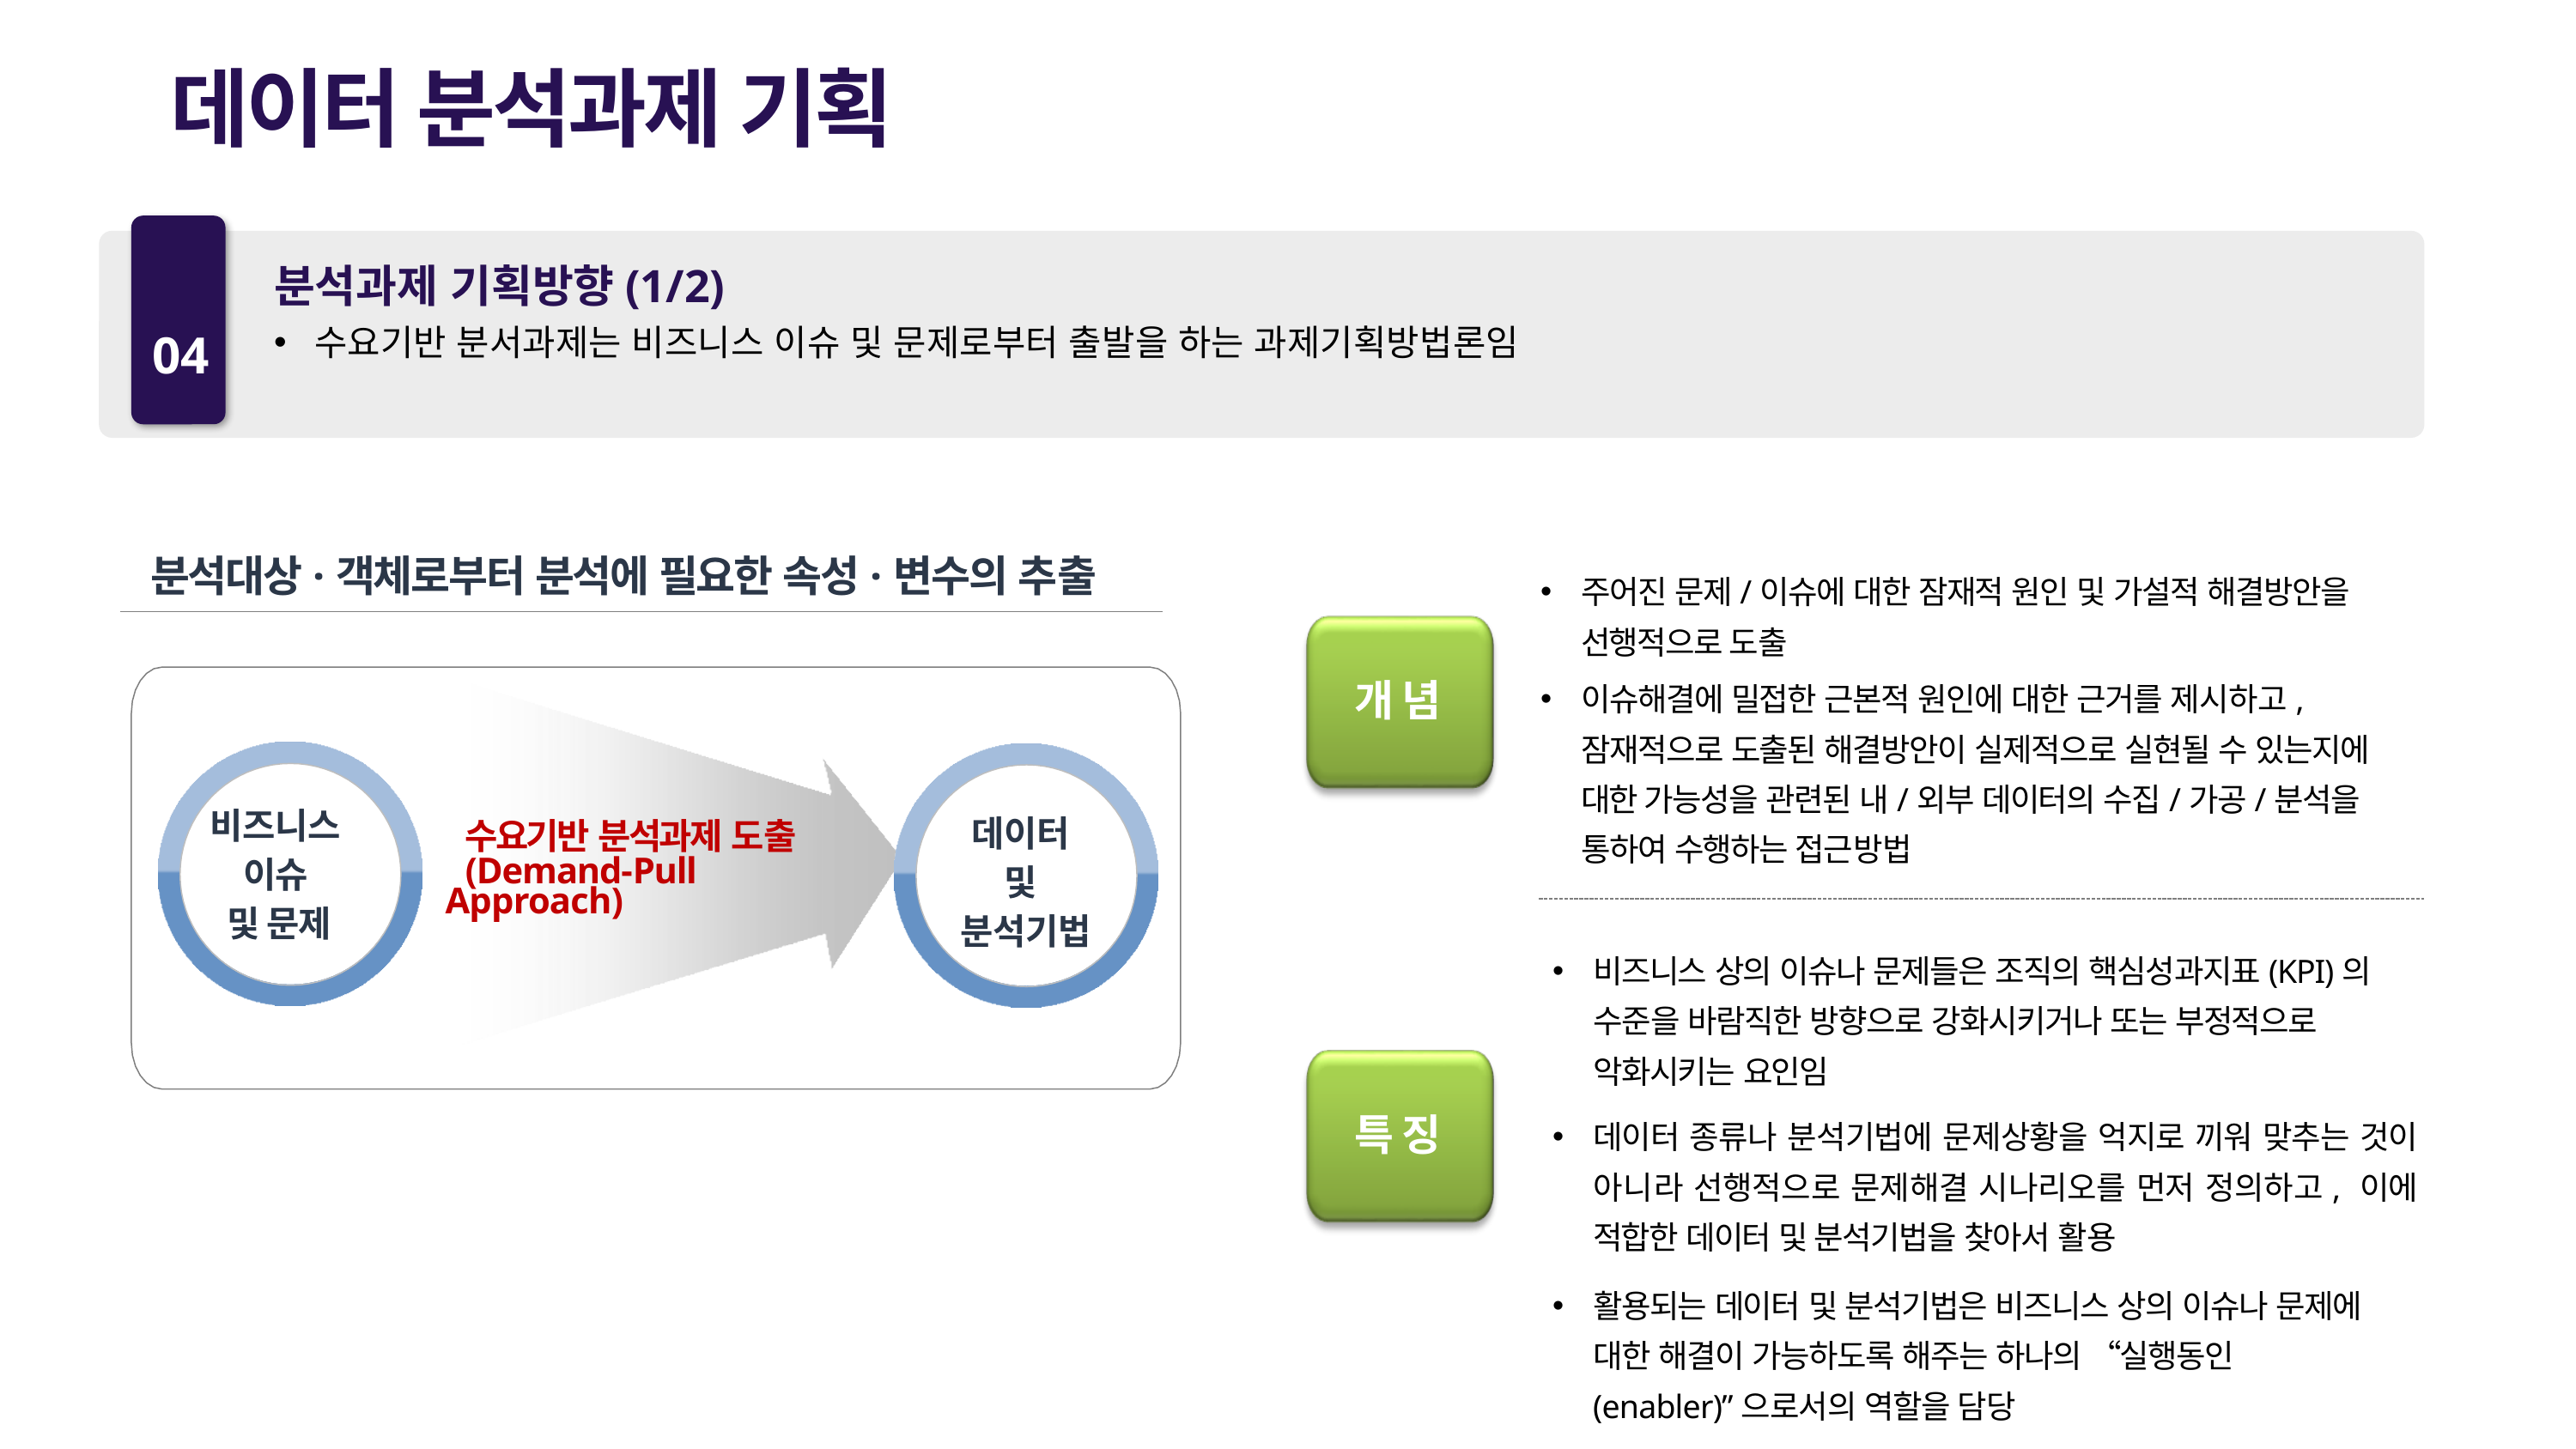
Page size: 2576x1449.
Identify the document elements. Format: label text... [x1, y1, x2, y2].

picture [458, 680, 902, 1046]
text_box 수요기반 분석과제 도출 (Demand-Pull Approach) [443, 764, 453, 924]
text_box 이슈해결에 밀접한 근본적 원인에 대한 근거를 제시하고, 잠재적으로 도출된 해결방안이 실제적으로 실현될 수 있는지에 대한 가능성을 관련된 내/외부 데이터의 수집/가공/분석을 통하여 수행하는 접근방법 [1539, 665, 2438, 869]
text_box 비즈니스 상의 이슈나 문제들은 조직의 핵심성과지표(KPI)의 수준을 바람직한 방향으로 강화시키거나 또는 부정적으로 악화시키는 요인임 [1551, 937, 2425, 1090]
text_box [894, 743, 1159, 1008]
text_box [131, 667, 1181, 1089]
text_box 데이터 종류나 분석기법에 문제상황을 억지로 끼워 맞추는 것이 아니라 선행적으로 문제해결 시나리오를 먼저 정의하고, 이에 적합한 데이터 및 분석기법을 찾아서 활용 활용되는 데이터 및 분석기법은 비즈니스 상의 이슈나 문제에 대한 해결이 가능하도록 해주는 하나의 “실행동인 (enabler)”으로서의 역할을 담당 [1551, 1103, 2425, 1425]
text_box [1300, 615, 1499, 803]
text_box 데이터 분석과제 기획 [157, 48, 1674, 164]
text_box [158, 742, 423, 1006]
picture [1300, 1048, 1499, 1236]
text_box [99, 215, 2425, 439]
text_box 분석대상·객체로부터 분석에 필요한 속성·변수의 추출 [149, 547, 1214, 601]
text_box 주어진 문제/이슈에 대한 잠재적 원인 및 가설적 해결방안을 선행적으로 도출 [1539, 558, 2425, 661]
